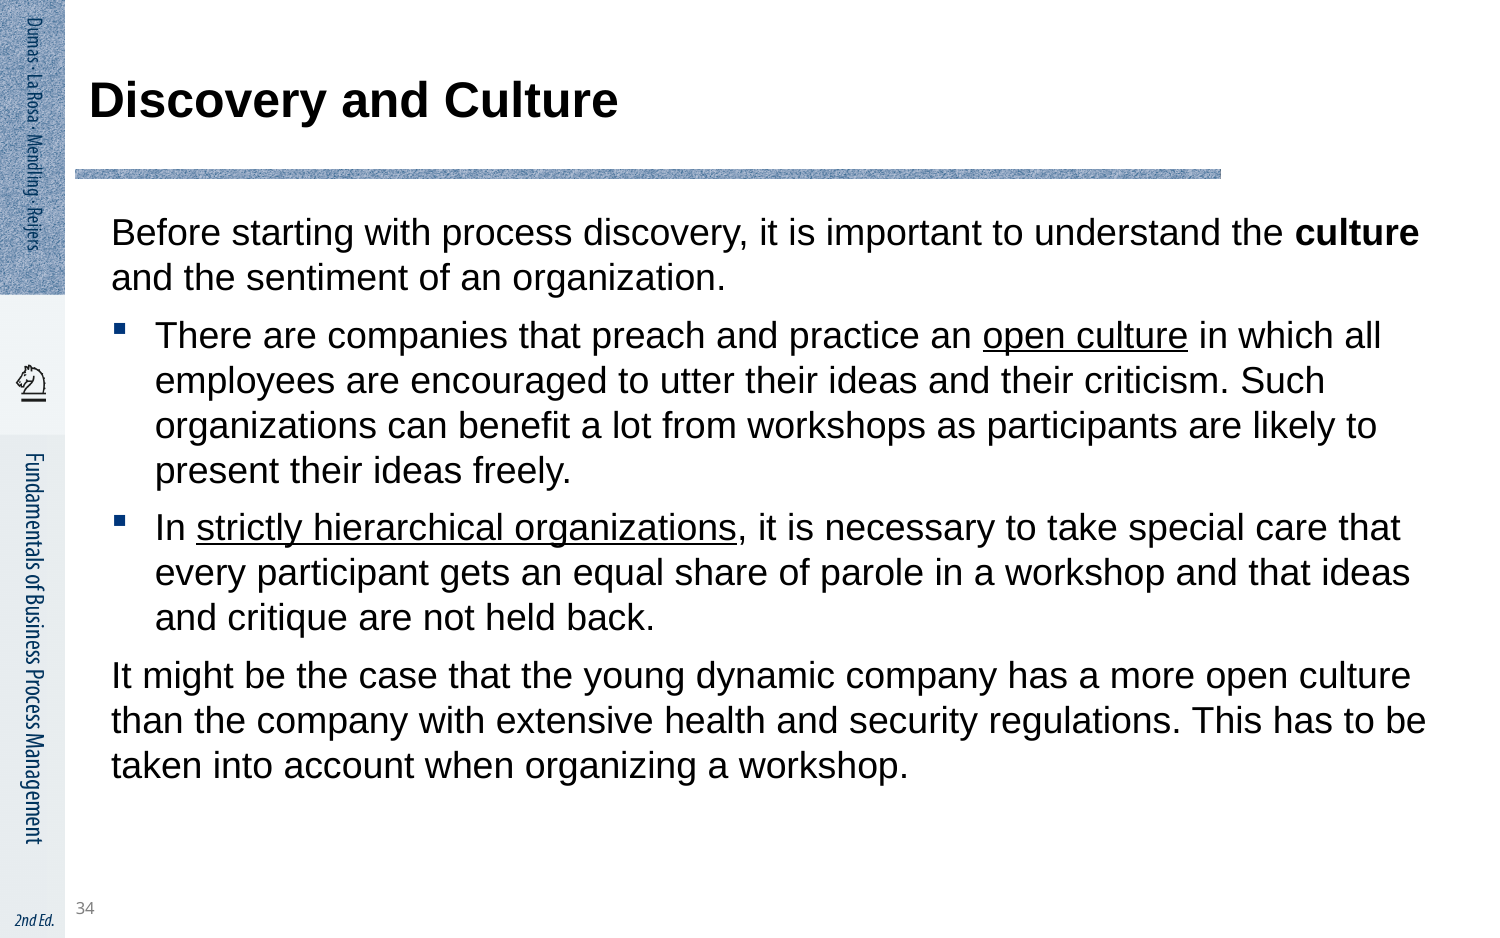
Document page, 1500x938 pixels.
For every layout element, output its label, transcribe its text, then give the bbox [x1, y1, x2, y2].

picture [0, 0, 65, 938]
list Before starting with process discovery, it is important to understand the culture and the sentiment of an organization. There are companies that preach and practice an open culture in which all employees are encouraged to utter their ideas and their criticism. Such organizations can benefit a lot from workshops as participants are likely to present their ideas freely. In strictly hierarchical organizations, it is necessary to take special care that every participant gets an equal share of parole in a workshop and that ideas and critique are not held back. It might be the case that the young dynamic company has a more open culture than the company with extensive health and security regulations. This has to be taken into account when organizing a workshop. [111, 200, 1438, 861]
slide_number 34 [75, 887, 223, 931]
title Discovery and Culture [88, 22, 1211, 172]
picture [75, 169, 1221, 179]
